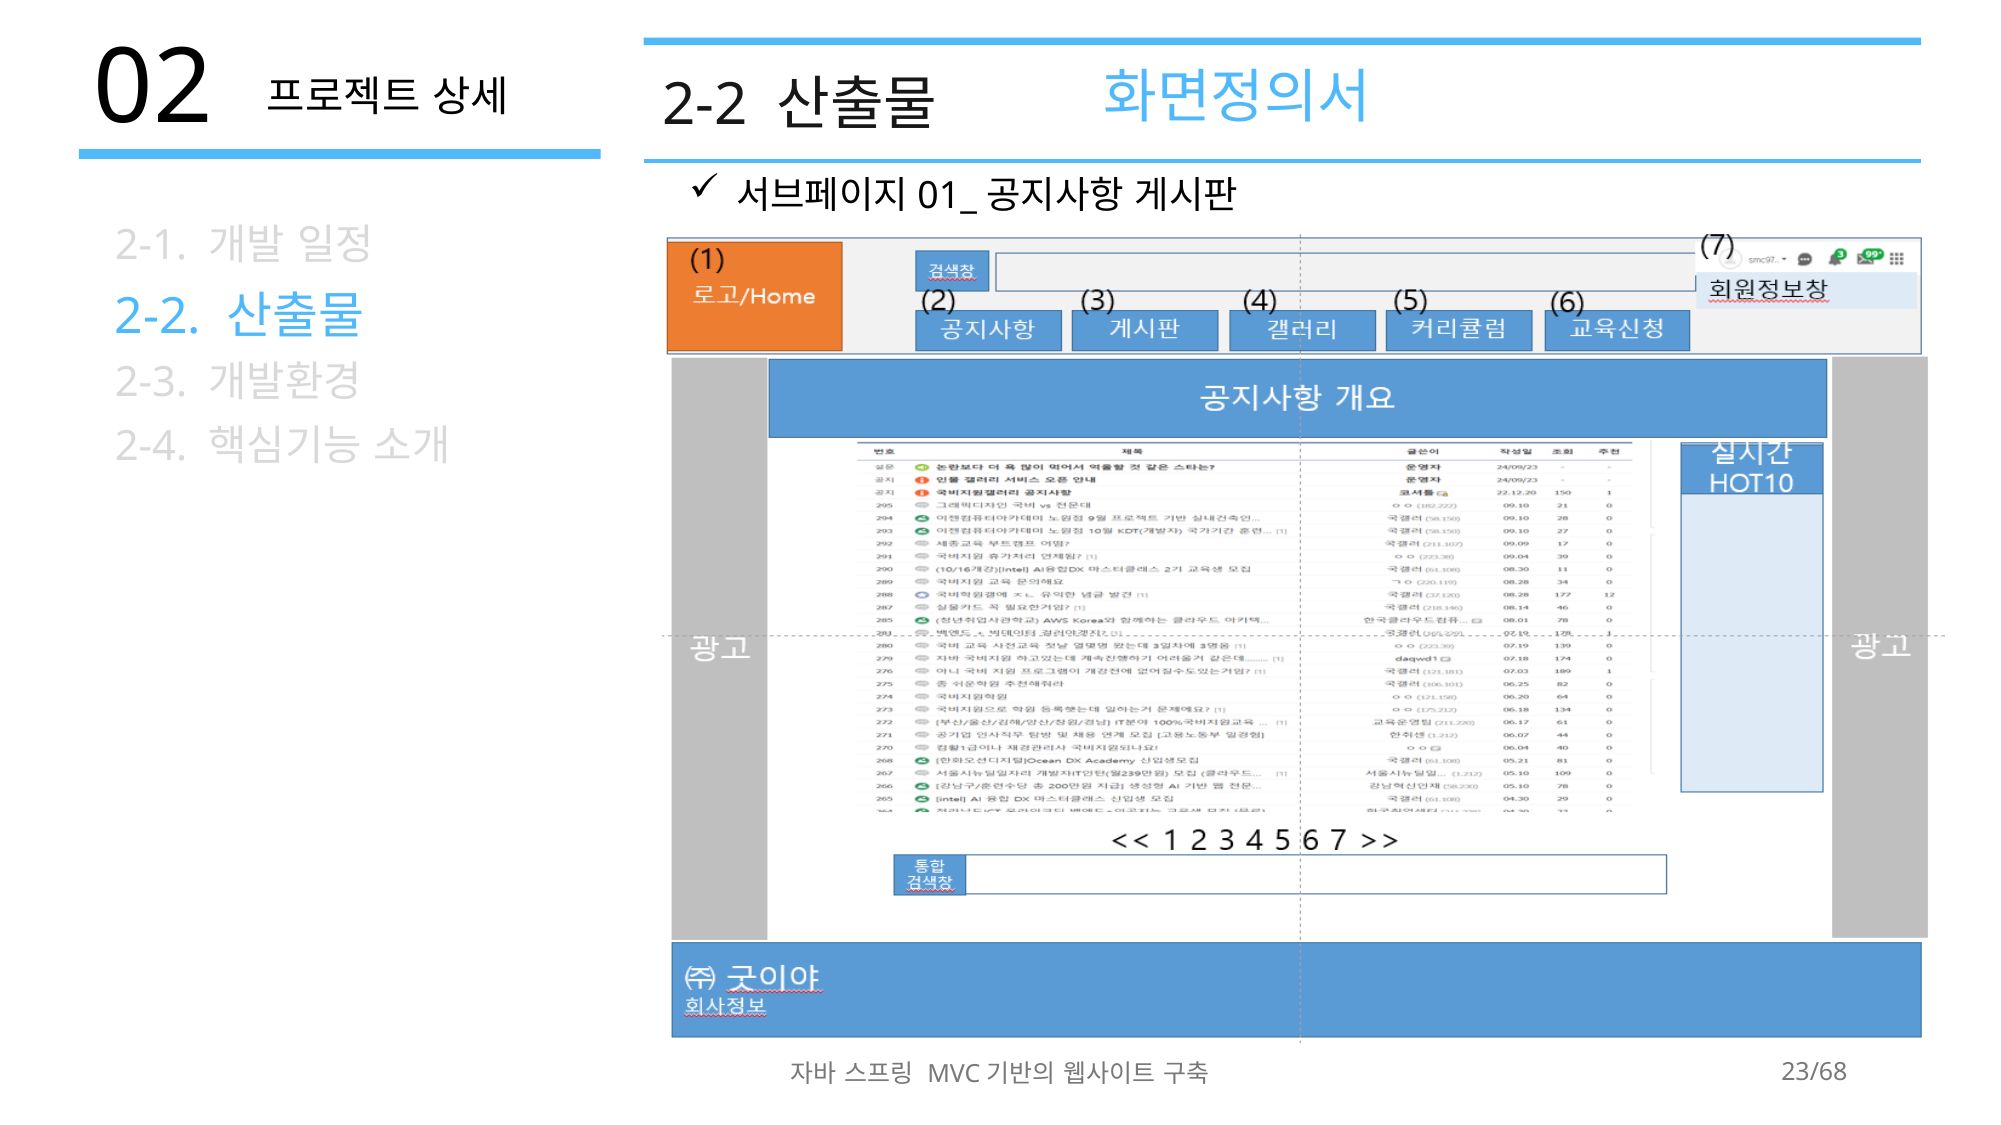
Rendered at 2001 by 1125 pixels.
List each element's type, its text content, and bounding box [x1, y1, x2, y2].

footer 자바 스프링 MVC기반의 웹사이트 구축 [662, 1044, 1338, 1103]
slide_number 23 [1412, 1044, 1863, 1103]
text_box 2-2 산출물 [662, 46, 1381, 137]
picture [661, 231, 1945, 1044]
text_box 화면정의서 [1089, 52, 1387, 137]
text_box 서브페이지01_공지사항 게시판 [674, 163, 1254, 224]
